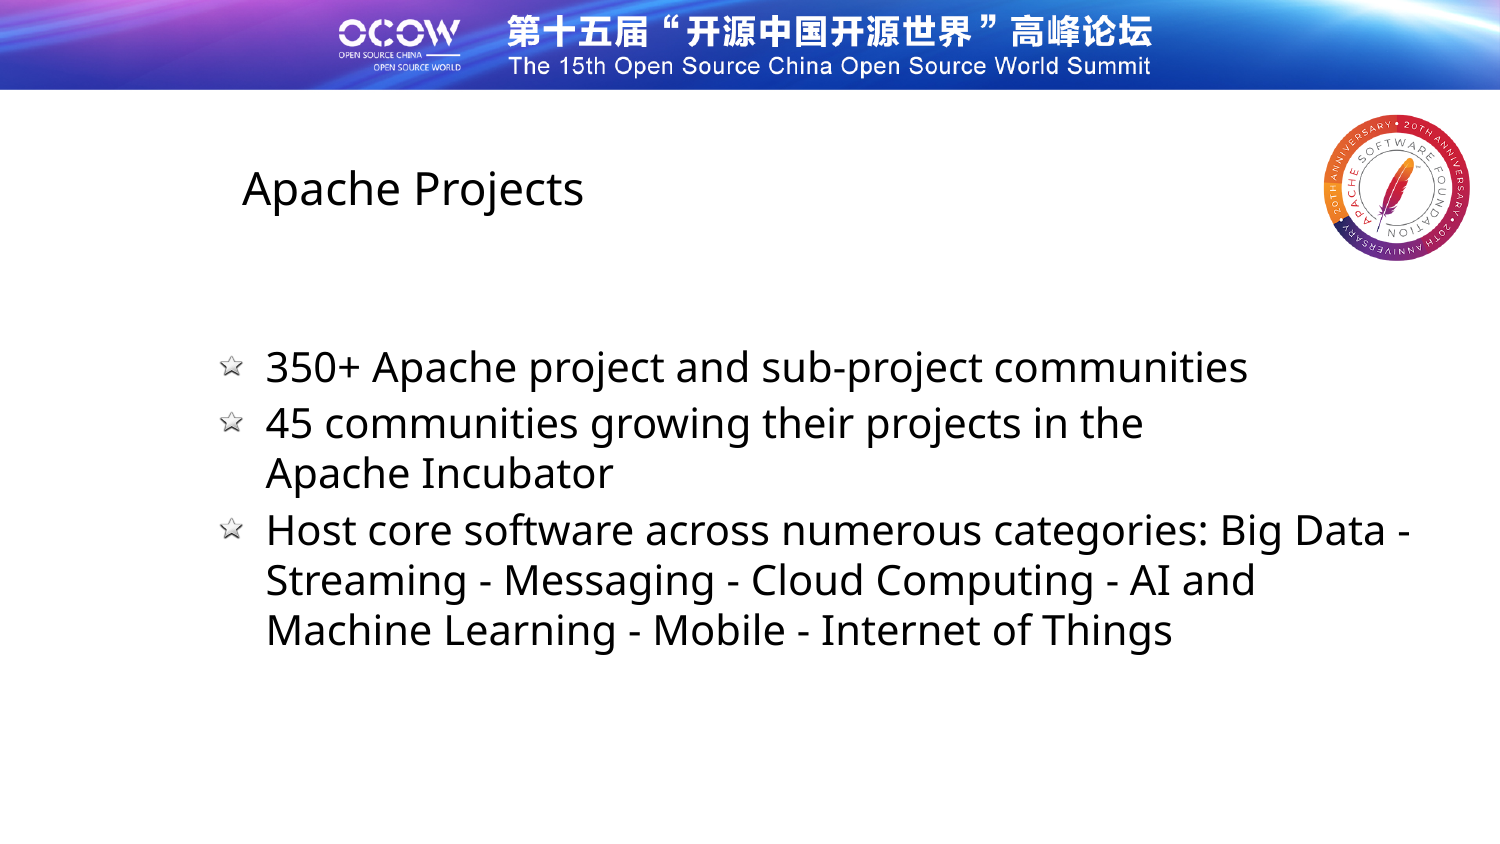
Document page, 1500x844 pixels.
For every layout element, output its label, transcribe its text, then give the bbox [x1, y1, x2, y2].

text_box Apache Projects [234, 152, 593, 222]
text_box 350+ Apache project and sub-project communities 45 communities growing their projects in the Apache Incubator Host core software across numerous categories: Big Data - Streaming - Messaging - Cloud Computing - AI and Machine Learning - Mobile - Internet of Things [212, 333, 1424, 661]
picture [0, 0, 1500, 844]
